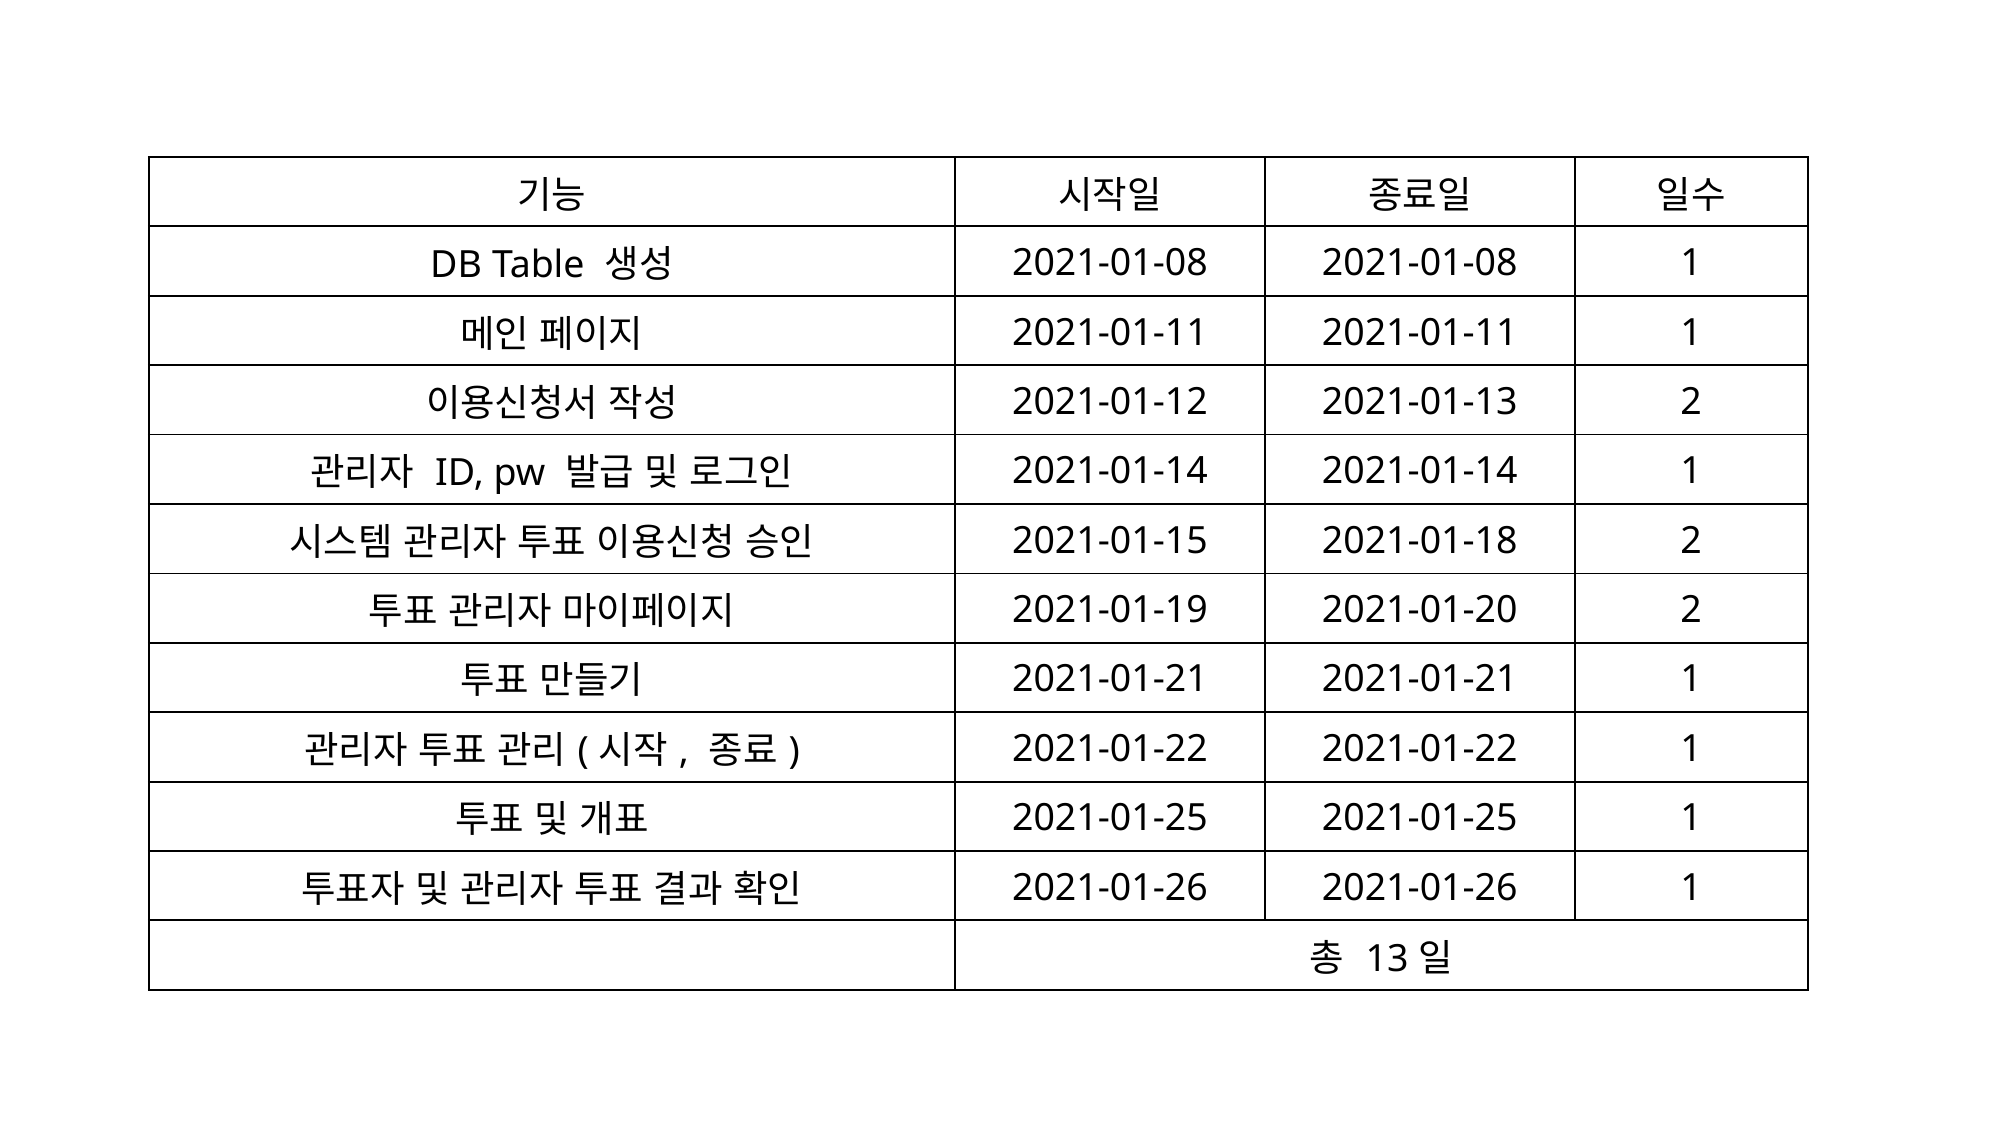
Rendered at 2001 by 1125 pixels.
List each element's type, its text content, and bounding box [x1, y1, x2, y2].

table_cell 2021-01-18 [1266, 505, 1574, 573]
table_cell 2021-01-19 [956, 574, 1264, 642]
table_cell 1 [1576, 297, 1807, 364]
table_cell 투표 관리자 마이페이지 [150, 574, 954, 642]
table_cell 2021-01-11 [956, 297, 1264, 364]
table_cell 관리자 투표 관리(시작, 종료) [150, 713, 954, 781]
table_cell 2 [1576, 505, 1807, 573]
table_cell 2021-01-13 [1266, 366, 1574, 434]
table_header 기능 [150, 158, 954, 225]
table_header 일수 [1576, 158, 1807, 225]
table_cell 투표자 및 관리자 투표 결과 확인 [150, 852, 954, 919]
table_cell 2021-01-25 [956, 783, 1264, 850]
table_cell 2021-01-22 [1266, 713, 1574, 781]
table_cell 1 [1576, 713, 1807, 781]
table_cell 2021-01-22 [956, 713, 1264, 781]
table_cell 2021-01-21 [956, 644, 1264, 711]
table_cell 1 [1576, 644, 1807, 711]
table_cell 2021-01-08 [1266, 227, 1574, 295]
table_cell 투표 및 개표 [150, 783, 954, 850]
table_cell 시스템 관리자 투표 이용신청 승인 [150, 505, 954, 573]
table_cell 2021-01-14 [956, 435, 1264, 503]
table_header 종료일 [1266, 158, 1574, 225]
table_cell 2021-01-14 [1266, 435, 1574, 503]
table_cell 2021-01-11 [1266, 297, 1574, 364]
table_cell 이용신청서 작성 [150, 366, 954, 434]
table_cell 2021-01-25 [1266, 783, 1574, 850]
table_cell 2 [1576, 574, 1807, 642]
table_cell 2021-01-20 [1266, 574, 1574, 642]
table_cell 1 [1576, 783, 1807, 850]
table_cell 총 13일 [956, 921, 1807, 989]
table_cell 2021-01-26 [1266, 852, 1574, 919]
table_cell [150, 921, 954, 989]
table_cell 2021-01-08 [956, 227, 1264, 295]
table_cell 2 [1576, 366, 1807, 434]
table_cell 2021-01-21 [1266, 644, 1574, 711]
table_header 시작일 [956, 158, 1264, 225]
table_cell 2021-01-26 [956, 852, 1264, 919]
table_cell 2021-01-15 [956, 505, 1264, 573]
table_cell 관리자 ID, pw 발급 및 로그인 [150, 435, 954, 503]
table_cell 1 [1576, 435, 1807, 503]
table_cell 메인 페이지 [150, 297, 954, 364]
table_cell 2021-01-12 [956, 366, 1264, 434]
table_cell 1 [1576, 227, 1807, 295]
table_cell DB Table 생성 [150, 227, 954, 295]
table_cell 투표 만들기 [150, 644, 954, 711]
table_cell 1 [1576, 852, 1807, 919]
